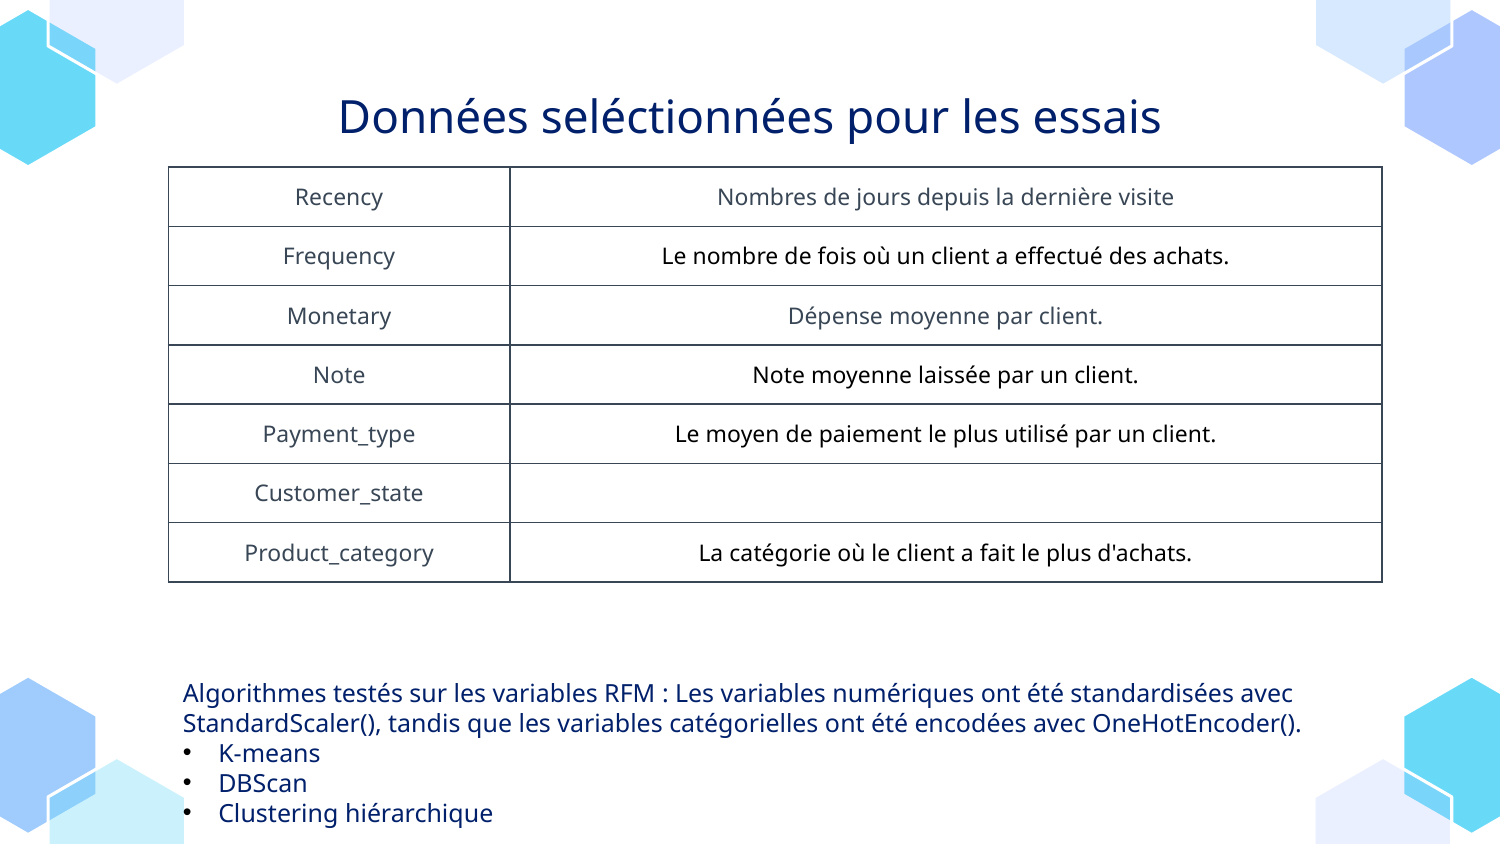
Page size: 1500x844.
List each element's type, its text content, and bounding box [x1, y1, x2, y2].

table_cell Le moyen de paiement le plus utilisé par un client. [511, 405, 1381, 463]
title Données seléctionnées pour les essais [118, 72, 1382, 167]
table_cell La catégorie où le client a fait le plus d'achats. [511, 523, 1381, 581]
table_cell Monetary [169, 286, 509, 344]
table_cell Note moyenne laissée par un client. [511, 346, 1381, 403]
table_header Nombres de jours depuis la dernière visite [511, 168, 1381, 226]
table_cell Dépense moyenne par client. [511, 286, 1381, 344]
table_cell Le nombre de fois où un client a effectué des achats. [511, 227, 1381, 285]
table_cell Note [169, 346, 509, 403]
text_box Algorithmes testés sur les variables RFM : Les variables numériques ont été standardisées avec StandardScaler(), tandis que les variables catégorielles ont été encodées avec OneHotEncoder(). K-means DBScan Clustering hiérarchique [168, 630, 1382, 835]
table_cell Customer_state [169, 464, 509, 522]
table_cell Payment_type [169, 405, 509, 463]
table_cell [511, 464, 1381, 522]
table_cell Frequency [169, 227, 509, 285]
table_cell Product_category [169, 523, 509, 581]
table_header Recency [169, 168, 509, 226]
